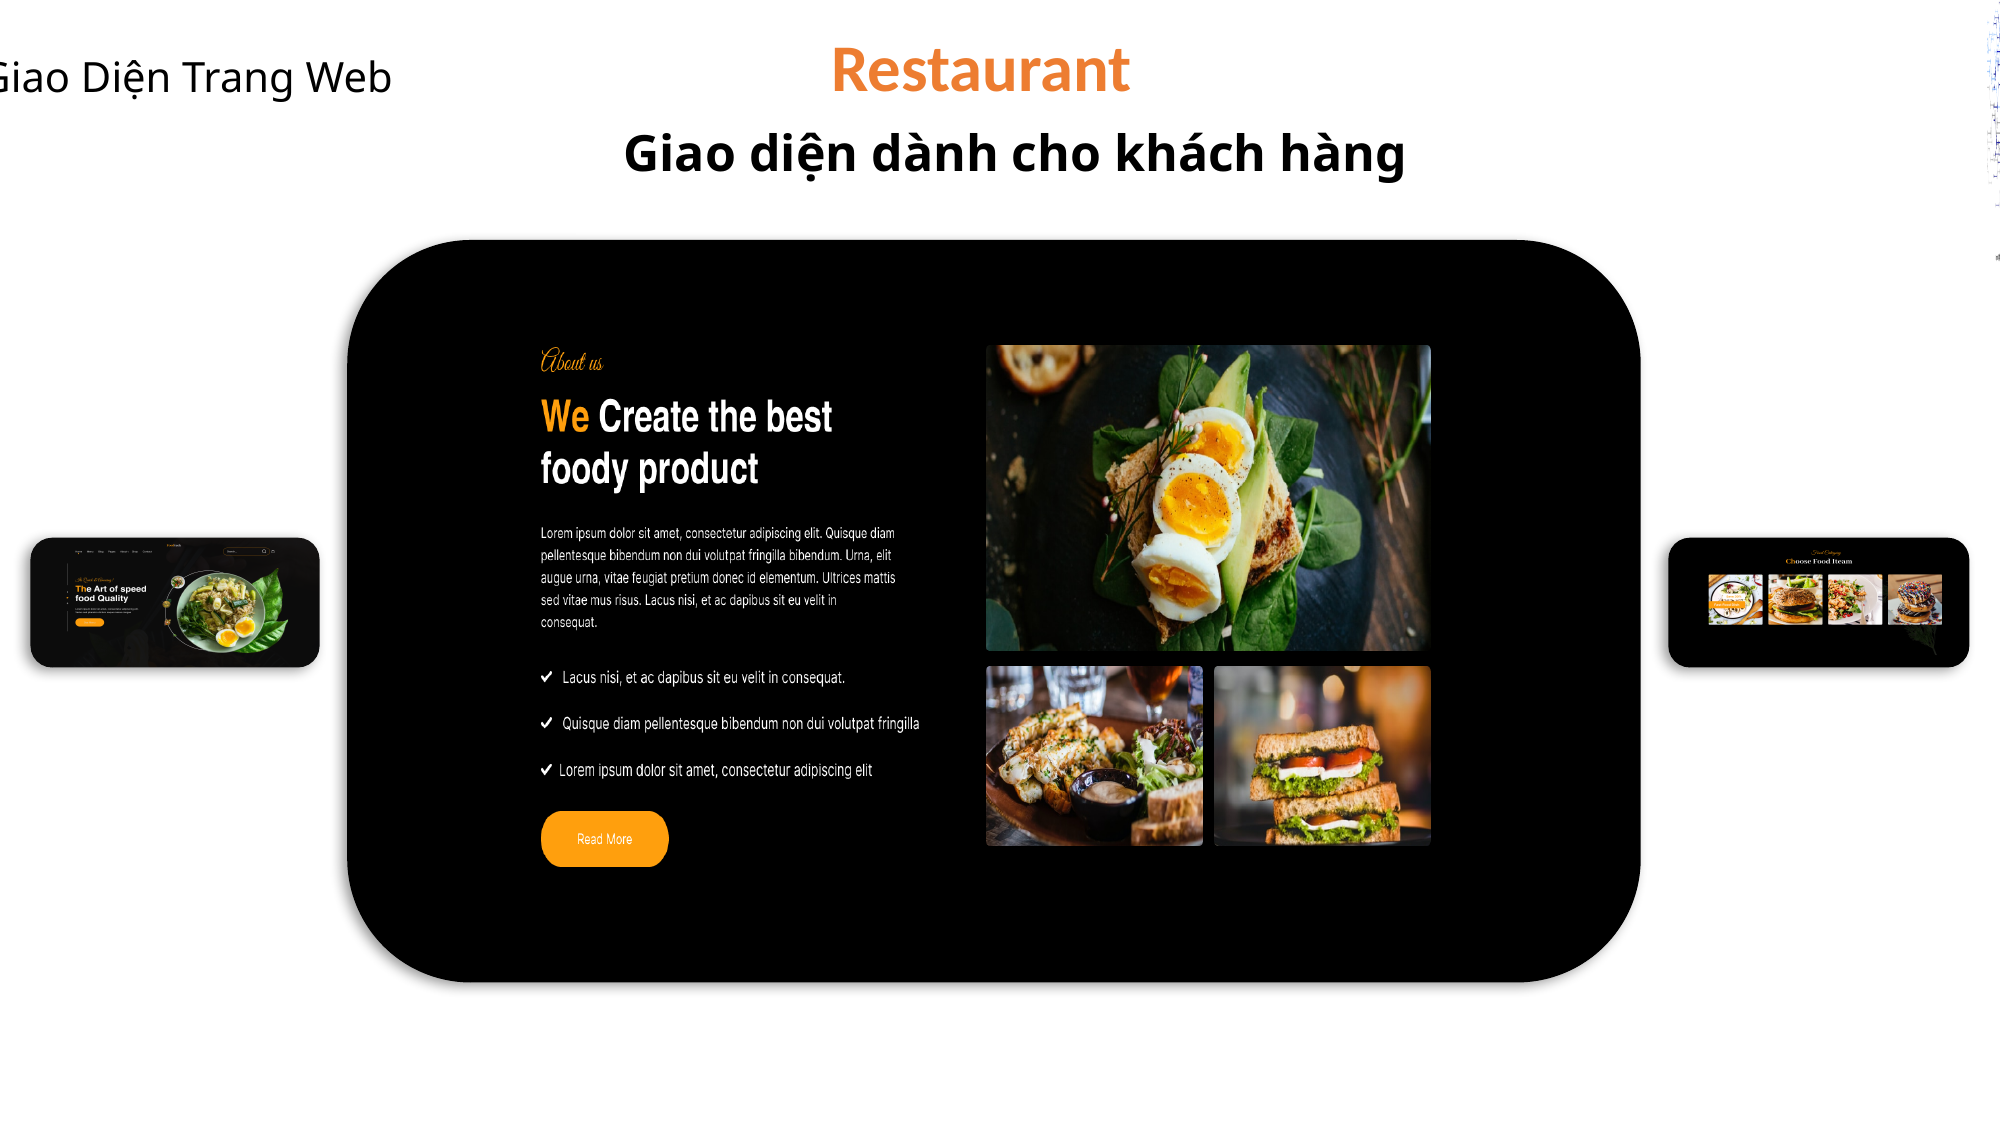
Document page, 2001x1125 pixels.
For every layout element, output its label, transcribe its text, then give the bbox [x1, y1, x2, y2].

picture [1668, 537, 1970, 668]
picture [347, 239, 1641, 983]
picture [30, 537, 320, 668]
text_box Restaurant [816, 17, 1263, 113]
text_box Giao diện dành cho khách hàng [608, 113, 1423, 189]
text_box Giao Diện Trang Web [0, 42, 408, 108]
picture [1987, 0, 2000, 270]
